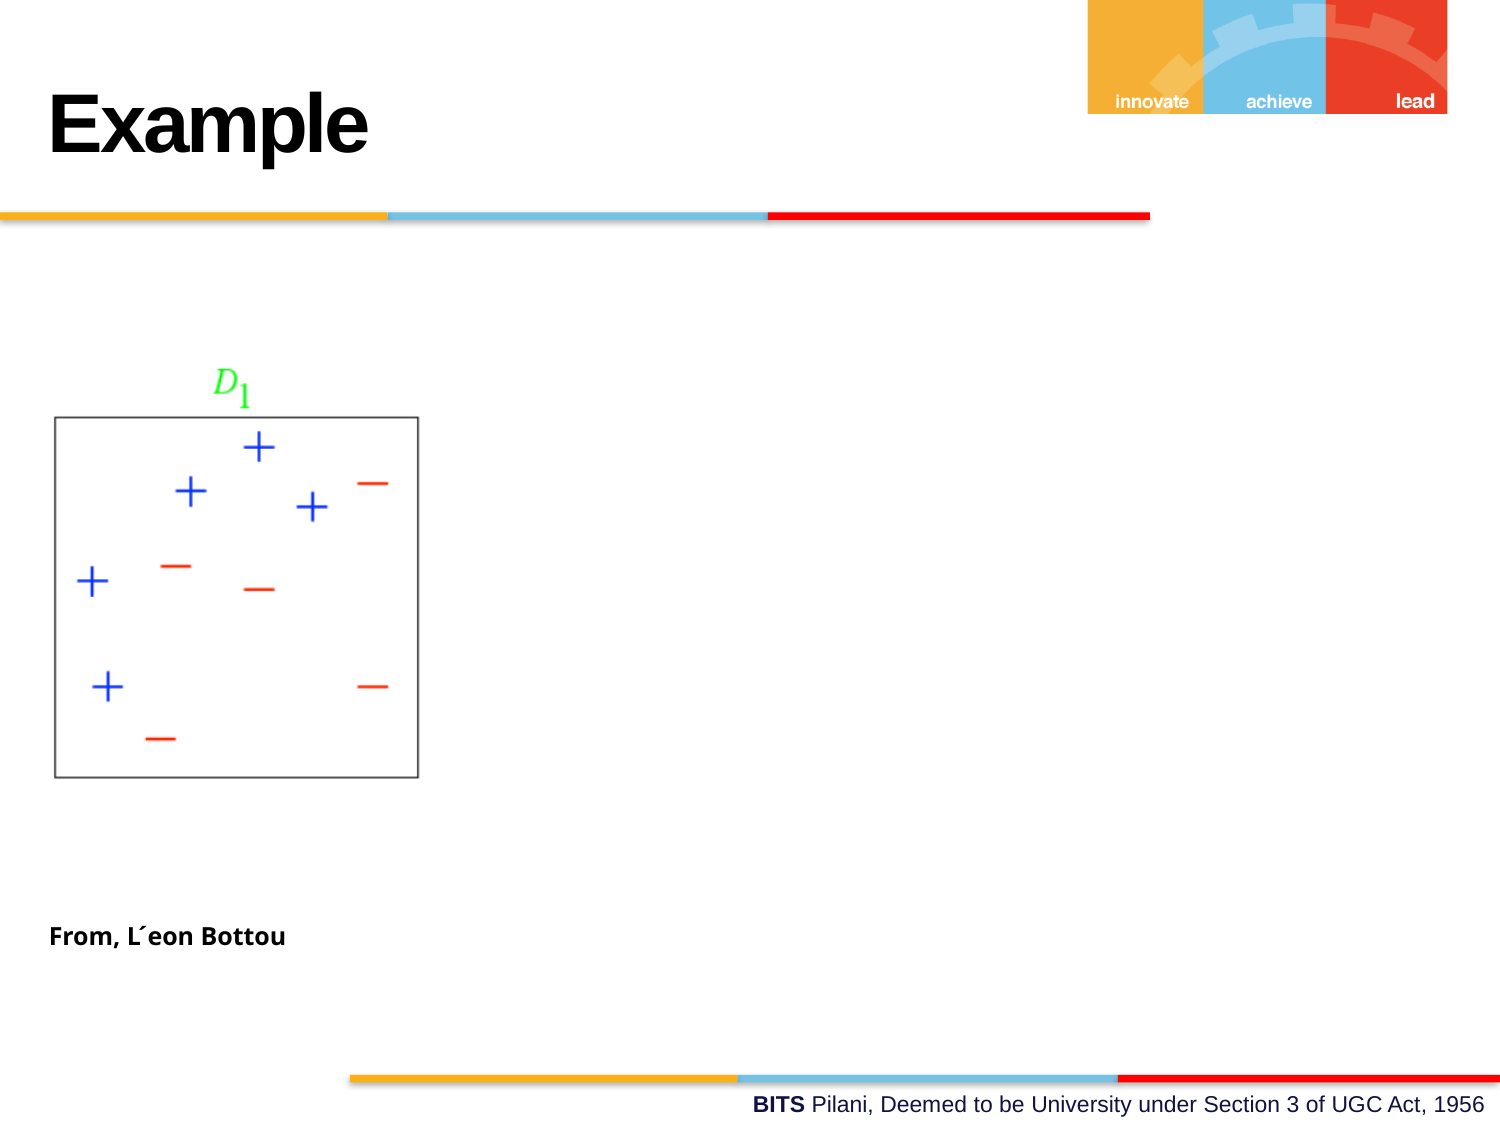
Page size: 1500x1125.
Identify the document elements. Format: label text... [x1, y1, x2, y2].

picture [1087, 0, 1448, 114]
title Example [36, 71, 437, 166]
text_box From, L ́eon Bottou [37, 909, 344, 953]
picture [18, 348, 464, 799]
list [49, 24, 1088, 213]
